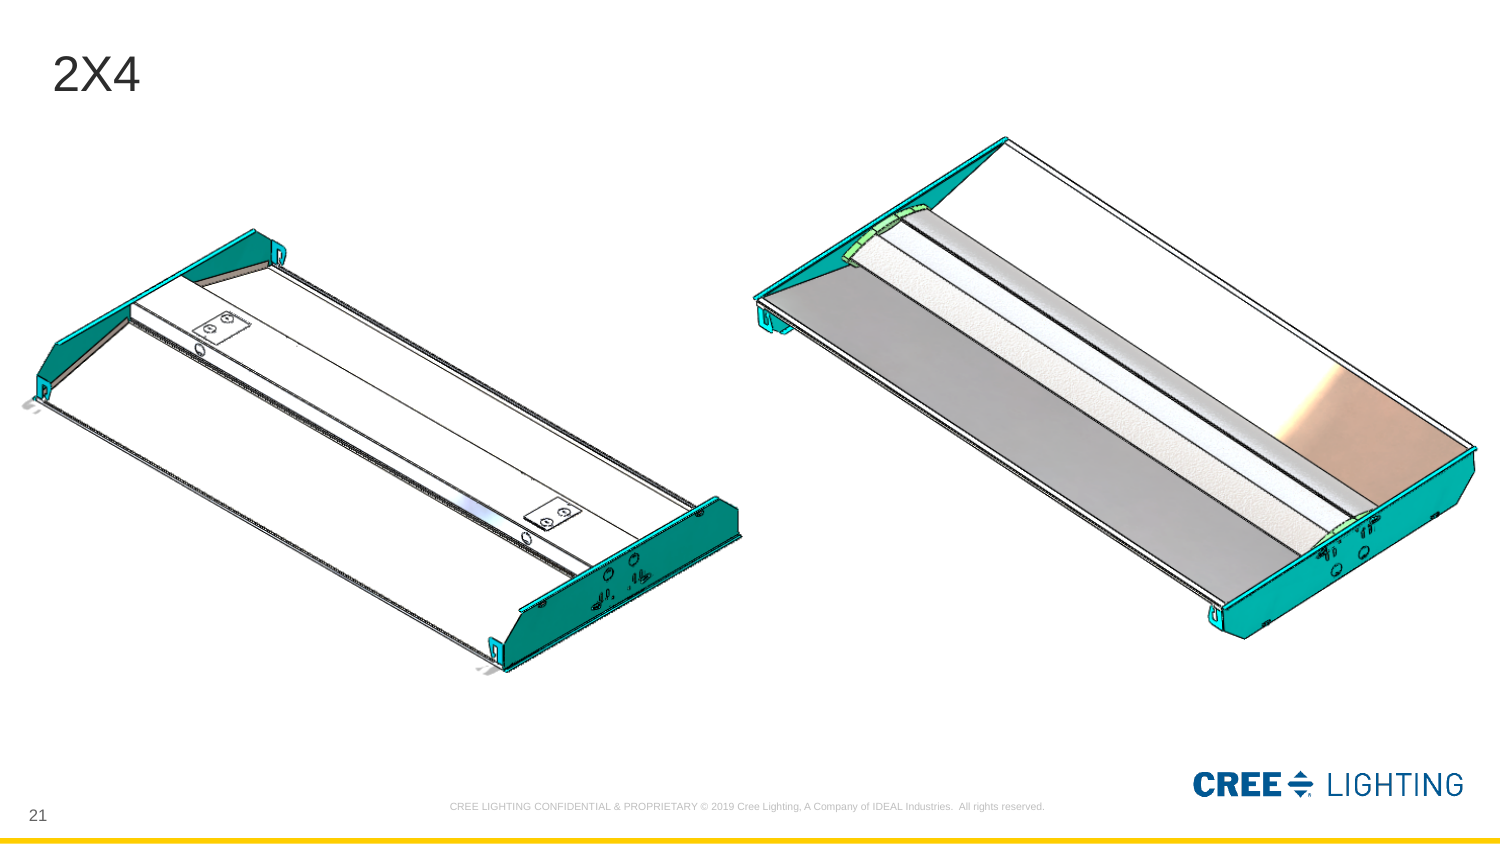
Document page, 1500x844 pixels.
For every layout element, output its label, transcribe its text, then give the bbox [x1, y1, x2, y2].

picture [1169, 747, 1486, 820]
title 2X4 [37, 34, 1375, 98]
picture [0, 109, 1500, 693]
